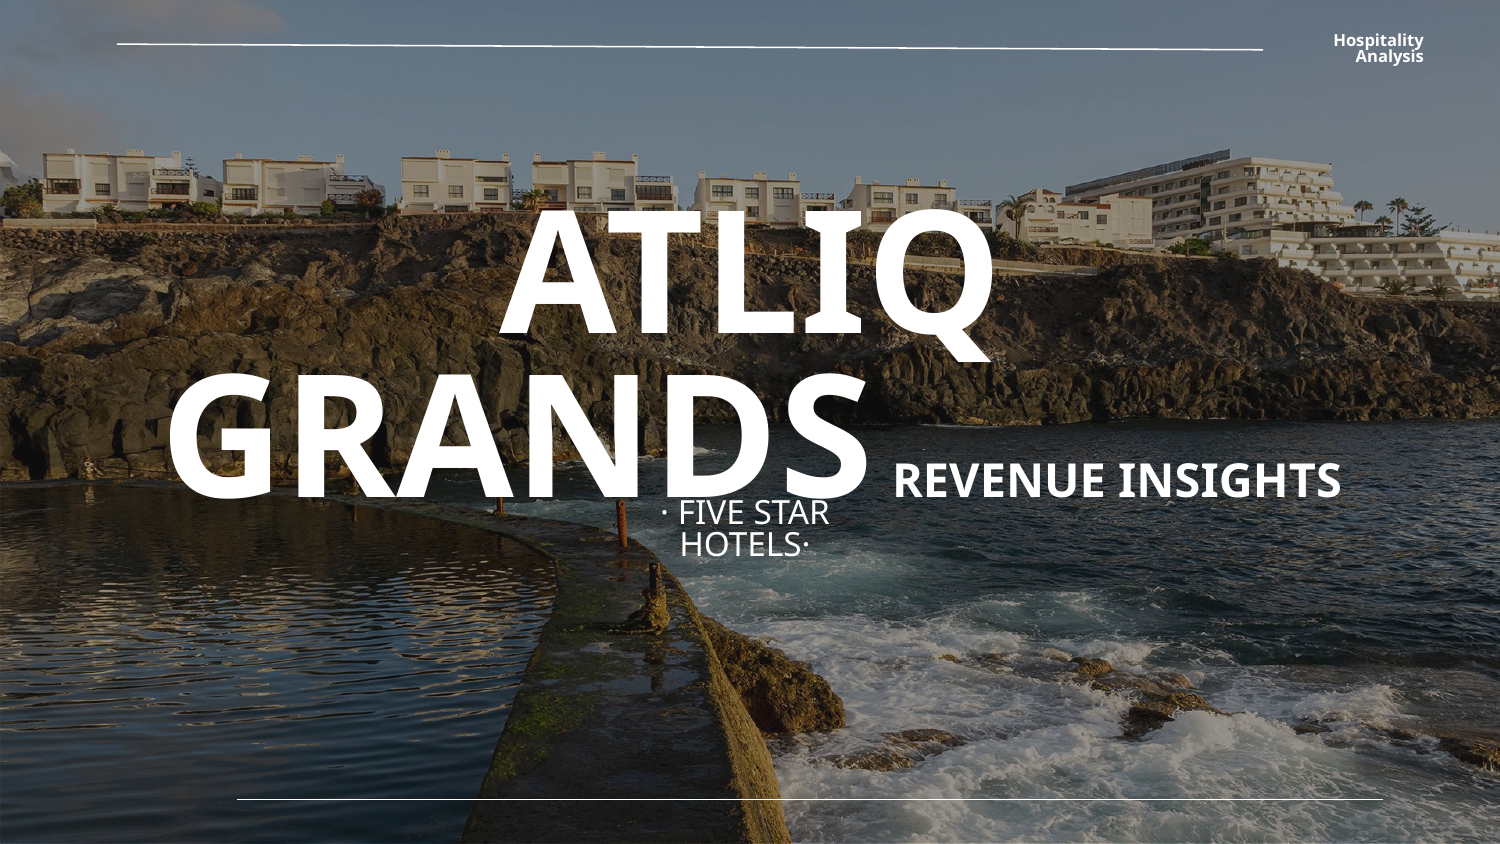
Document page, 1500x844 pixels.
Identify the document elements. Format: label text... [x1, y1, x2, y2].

picture [0, 0, 1500, 844]
title Hospitality Analysis [1263, 32, 1429, 68]
title · FIVE STAR HOTELS· [595, 508, 896, 554]
title ATLIQ GRANDS REVENUE INSIGHTS [156, 246, 1346, 486]
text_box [116, 43, 1264, 50]
